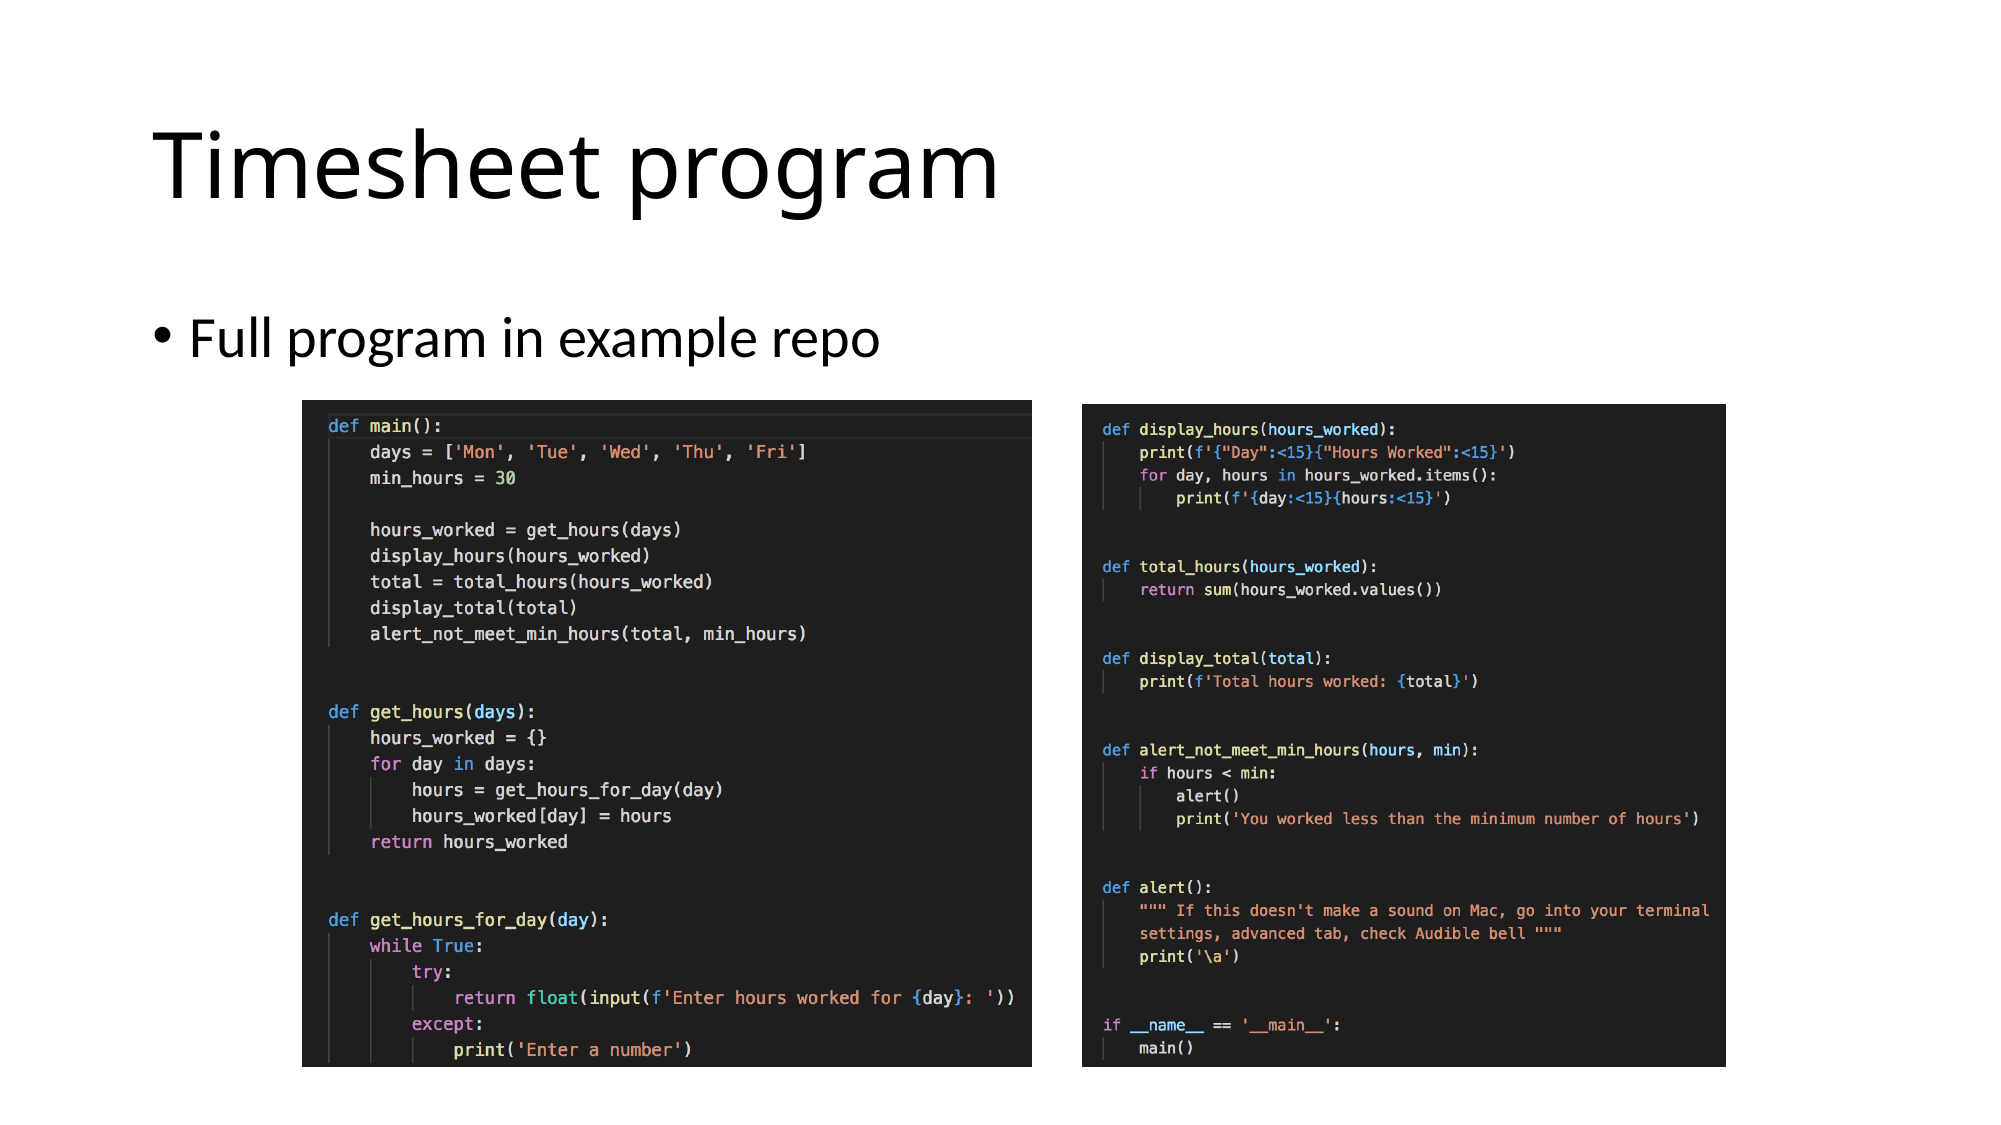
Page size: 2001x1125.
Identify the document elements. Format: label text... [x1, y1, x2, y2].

picture [1082, 404, 1726, 1067]
list Full program in example repo [137, 299, 1863, 1014]
title Timesheet program [137, 59, 1863, 278]
picture [302, 400, 1032, 1067]
